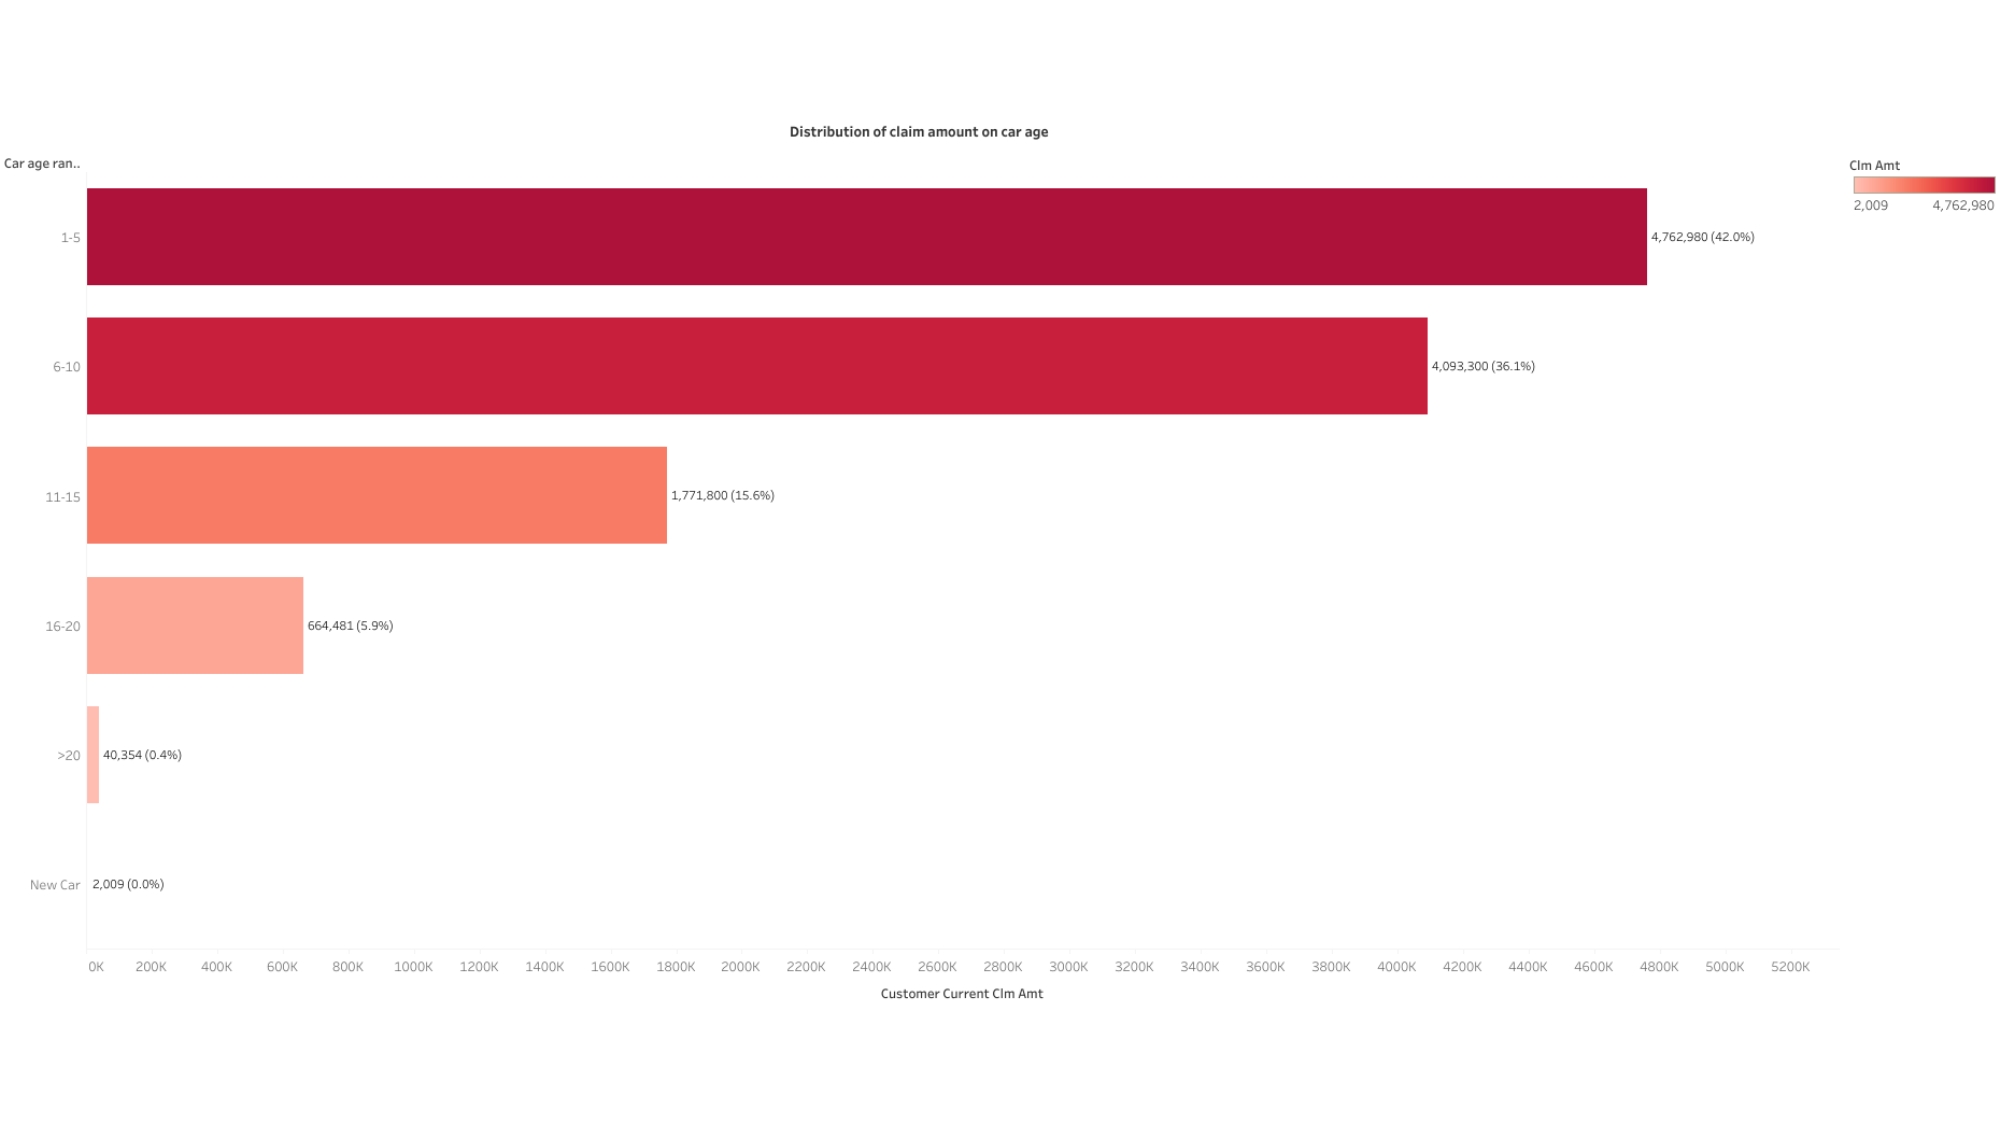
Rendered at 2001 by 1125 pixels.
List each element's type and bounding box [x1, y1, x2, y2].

picture [0, 114, 2000, 1010]
